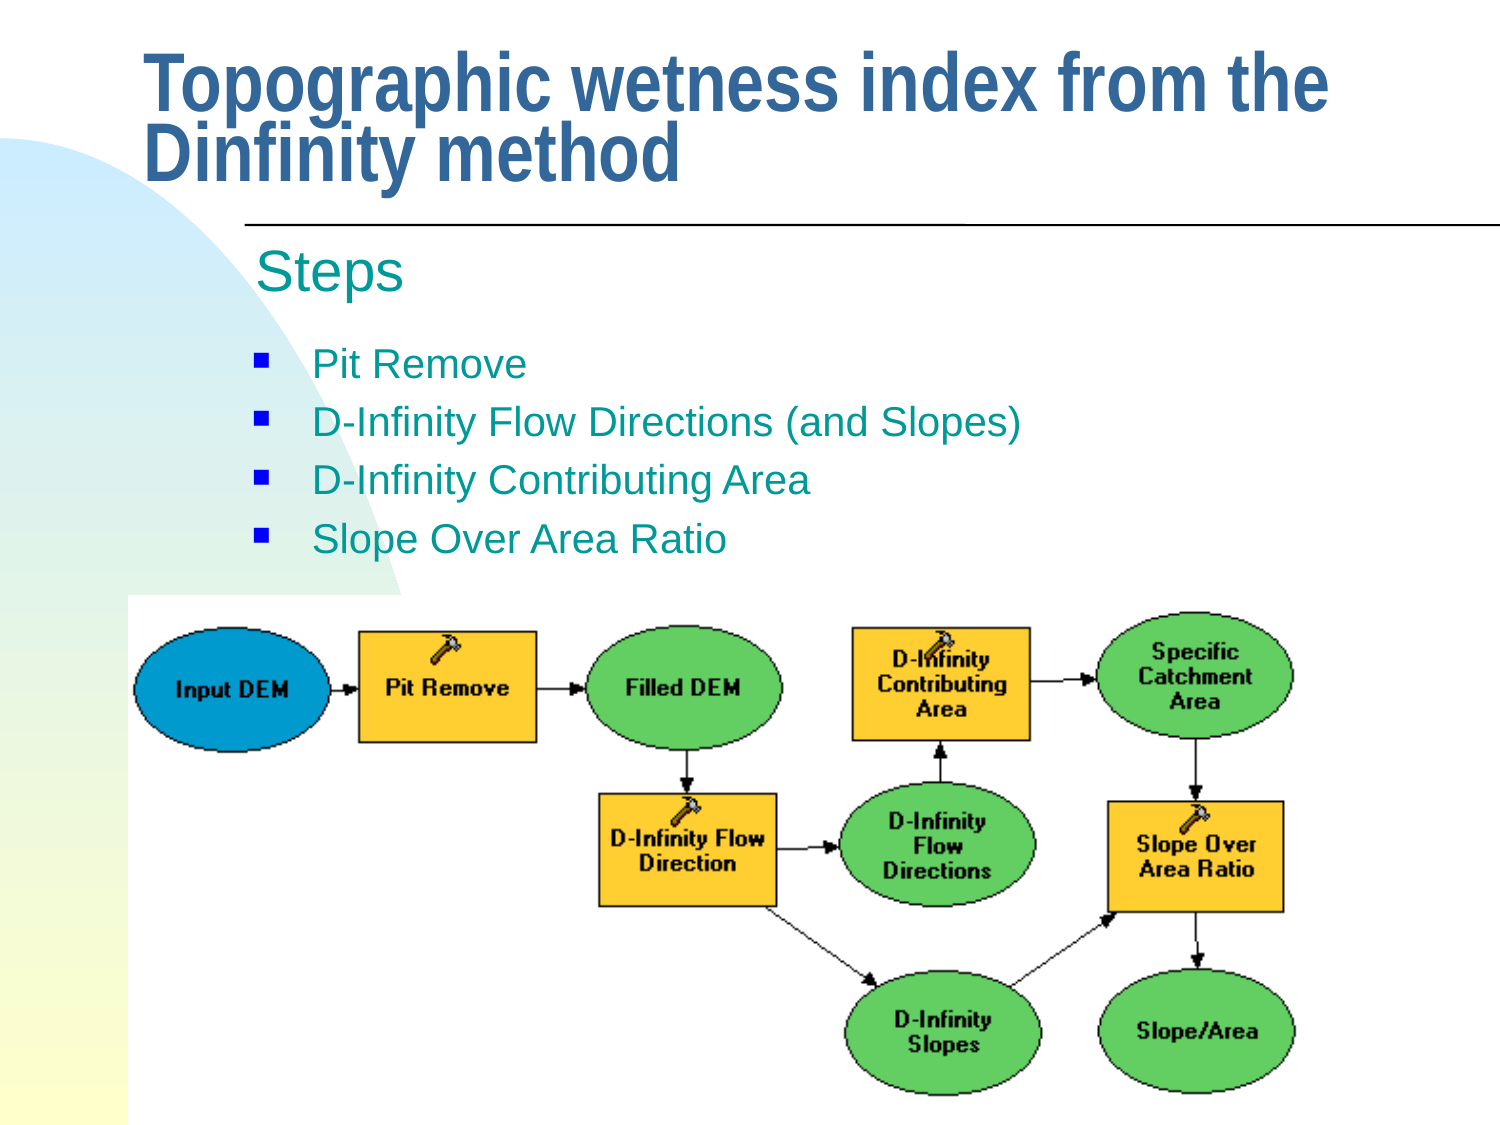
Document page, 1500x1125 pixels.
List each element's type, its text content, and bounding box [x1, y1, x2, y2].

picture [128, 595, 1342, 1125]
title Topographic wetness index from the Dinfinity method [128, 31, 1470, 220]
list Steps Pit Remove D-Infinity Flow Directions (and Slopes) D-Infinity Contributing Area Slope Over Area Ratio [240, 225, 1090, 594]
